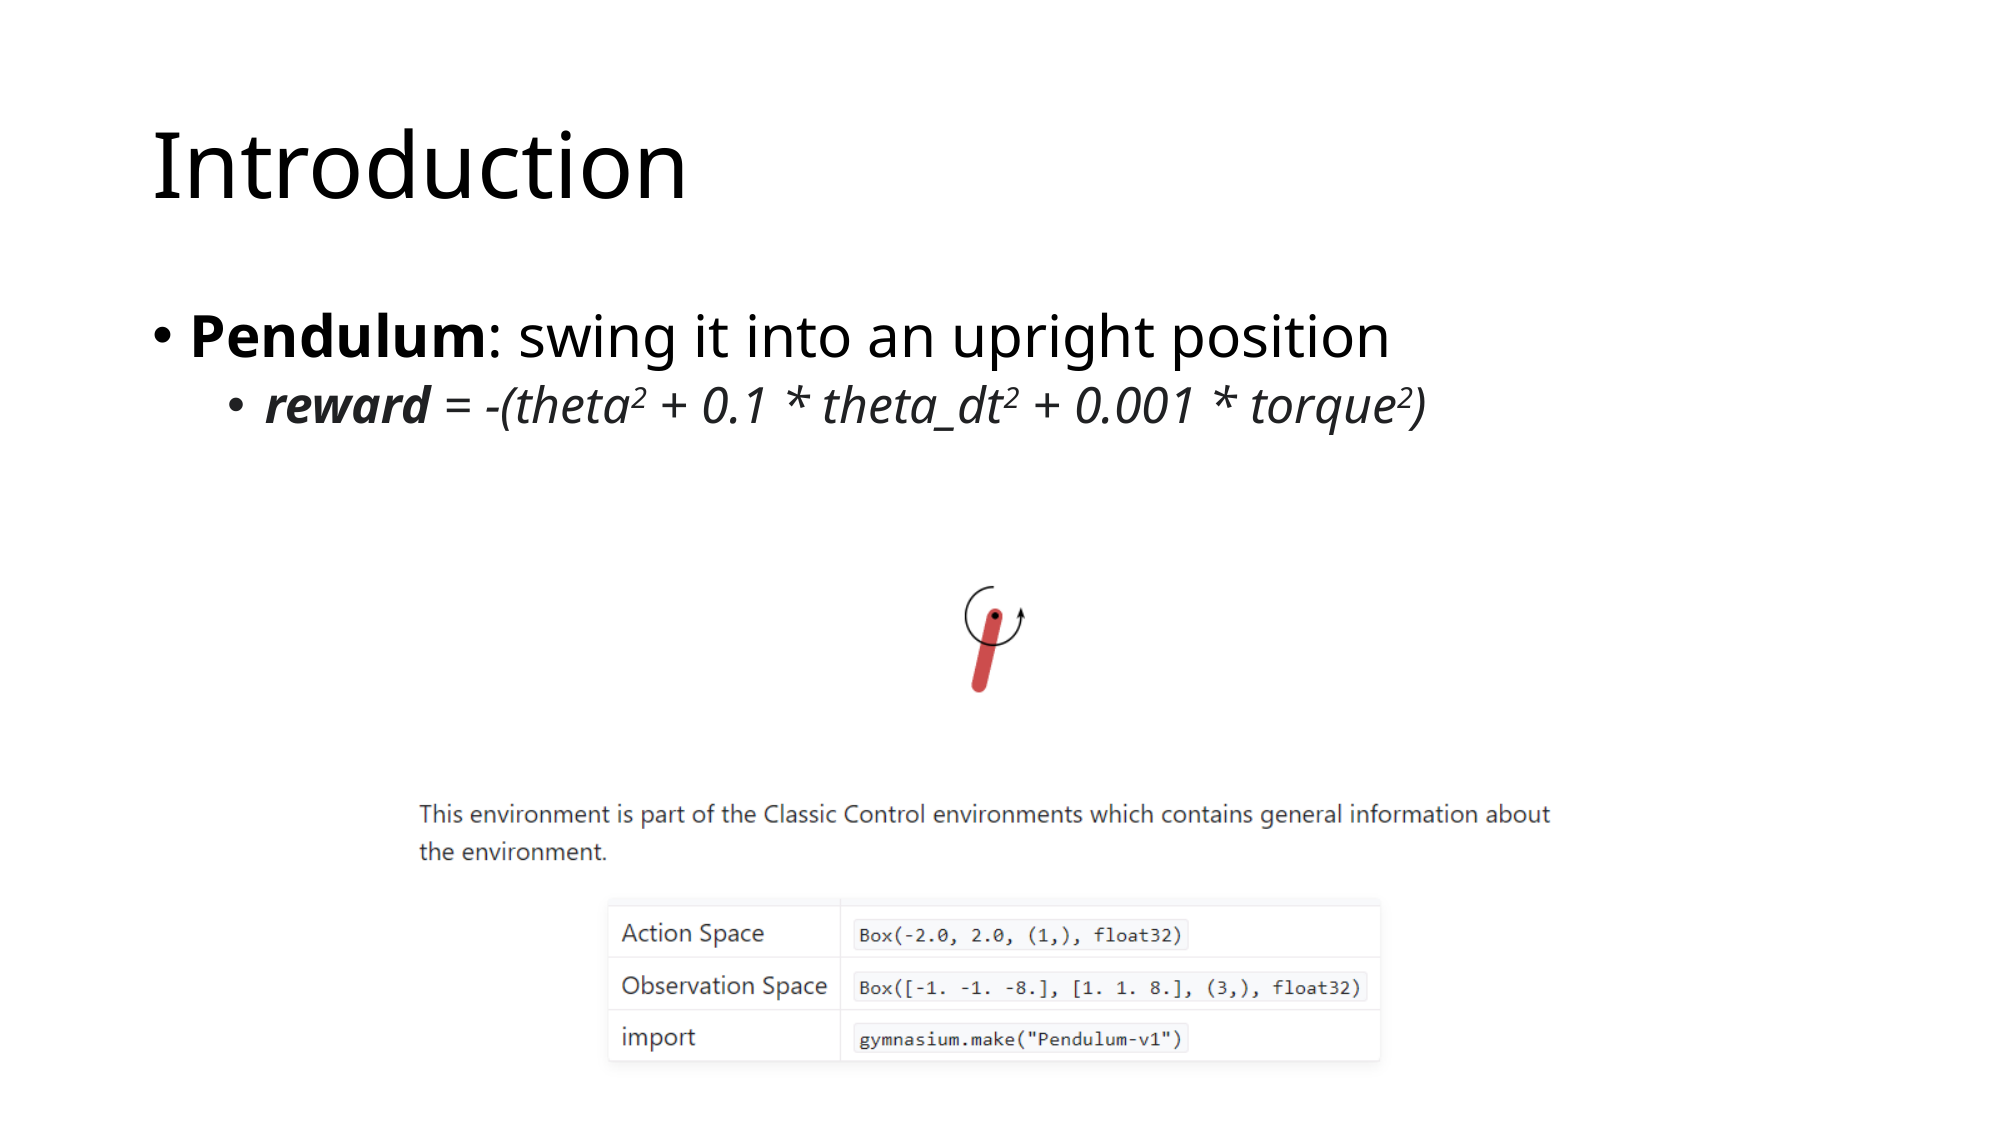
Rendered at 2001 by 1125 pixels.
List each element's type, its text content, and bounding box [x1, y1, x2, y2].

list Pendulum: swing it into an upright position reward = -(theta2 + 0.1 * theta_dt2 + 0.001 * torque2) [137, 299, 1863, 1014]
title Introduction [137, 59, 1863, 278]
picture [411, 451, 1564, 1078]
